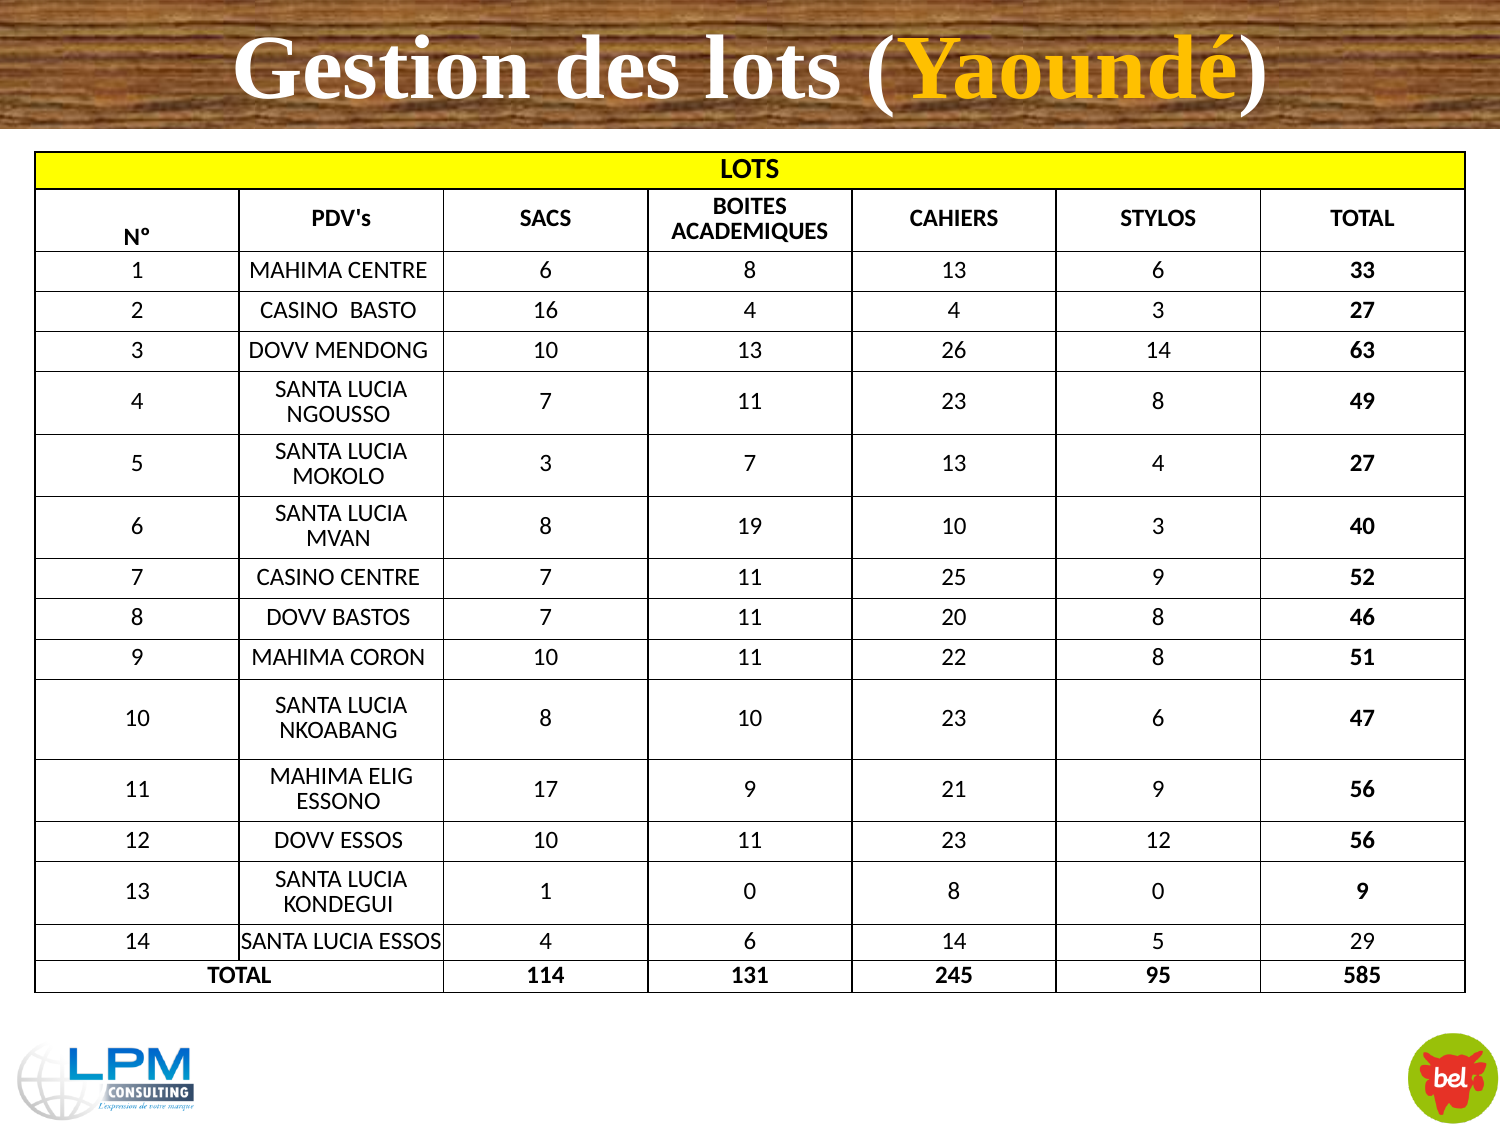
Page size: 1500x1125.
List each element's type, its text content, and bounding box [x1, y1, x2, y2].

table_cell 8 [444, 497, 647, 558]
table_cell 21 [853, 760, 1055, 821]
table_cell 7 [36, 559, 238, 598]
table_cell 11 [649, 372, 851, 434]
table_cell 7 [444, 372, 647, 434]
table_cell 6 [444, 252, 647, 291]
table_cell TOTAL [36, 961, 443, 992]
table_cell 4 [1057, 435, 1260, 496]
table_cell PDV's [240, 190, 443, 251]
table_cell 9 [1261, 862, 1464, 924]
table_cell 52 [1261, 559, 1464, 598]
table_cell SANTA LUCIA MOKOLO [240, 435, 443, 496]
table_cell Nº [36, 190, 238, 251]
table_cell 33 [1261, 252, 1464, 291]
table_cell 8 [649, 252, 851, 291]
table_cell 8 [444, 680, 647, 759]
table_cell TOTAL [1261, 190, 1464, 251]
table_cell 23 [853, 822, 1055, 861]
table_cell 131 [649, 961, 851, 992]
table_cell 14 [36, 925, 238, 960]
table_cell CASINO BASTO [240, 292, 443, 331]
table_cell 23 [853, 372, 1055, 434]
table_cell 6 [36, 497, 238, 558]
table_cell 9 [649, 760, 851, 821]
table_cell 0 [649, 862, 851, 924]
table_cell 9 [1057, 559, 1260, 598]
table_cell 10 [444, 332, 647, 371]
table_cell 22 [853, 640, 1055, 679]
table_cell 95 [1057, 961, 1260, 992]
table_cell MAHIMA CORON [240, 640, 443, 679]
picture [0, 1030, 215, 1125]
table_cell 47 [1261, 680, 1464, 759]
table_cell 63 [1261, 332, 1464, 371]
table_cell 10 [444, 822, 647, 861]
table_cell 12 [1057, 822, 1260, 861]
table_cell 56 [1261, 760, 1464, 821]
table_cell 8 [1057, 640, 1260, 679]
table_cell CAHIERS [853, 190, 1055, 251]
table_cell SANTA LUCIA NGOUSSO [240, 372, 443, 434]
table_cell 7 [649, 435, 851, 496]
table_cell 6 [1057, 252, 1260, 291]
table_cell 9 [36, 640, 238, 679]
table_cell 114 [444, 961, 647, 992]
table_cell 27 [1261, 292, 1464, 331]
table_cell 3 [444, 435, 647, 496]
table_cell 11 [649, 599, 851, 639]
table_cell SANTA LUCIA NKOABANG [240, 680, 443, 759]
table_cell 1 [36, 252, 238, 291]
table_cell 8 [1057, 599, 1260, 639]
table_cell 4 [649, 292, 851, 331]
table_cell 11 [649, 822, 851, 861]
table_cell DOVV BASTOS [240, 599, 443, 639]
table_cell 8 [36, 599, 238, 639]
table_cell SANTA LUCIA MVAN [240, 497, 443, 558]
table_cell SACS [444, 190, 647, 251]
table_cell 12 [36, 822, 238, 861]
table_cell 23 [853, 680, 1055, 759]
table_cell 10 [649, 680, 851, 759]
table_cell 11 [36, 760, 238, 821]
table_cell 8 [853, 862, 1055, 924]
table_cell 40 [1261, 497, 1464, 558]
table_cell 6 [1057, 680, 1260, 759]
table_cell 5 [1057, 925, 1260, 960]
table_cell STYLOS [1057, 190, 1260, 251]
table_cell MAHIMA CENTRE [240, 252, 443, 291]
table_cell 8 [1057, 372, 1260, 434]
table_cell 14 [853, 925, 1055, 960]
table_cell 10 [853, 497, 1055, 558]
table_cell 56 [1261, 822, 1464, 861]
table_cell 26 [853, 332, 1055, 371]
table_cell 27 [1261, 435, 1464, 496]
table_cell SANTA LUCIA KONDEGUI [240, 862, 443, 924]
table_cell 13 [853, 435, 1055, 496]
table_cell 2 [36, 292, 238, 331]
table_cell 3 [1057, 497, 1260, 558]
table_cell 49 [1261, 372, 1464, 434]
picture [1406, 1031, 1500, 1125]
table_cell 13 [36, 862, 238, 924]
table_cell 29 [1261, 925, 1464, 960]
table_cell 19 [649, 497, 851, 558]
table_cell 11 [649, 559, 851, 598]
table_cell 585 [1261, 961, 1464, 992]
table_cell 13 [649, 332, 851, 371]
table_cell SANTA LUCIA ESSOS [240, 925, 443, 960]
table_cell 25 [853, 559, 1055, 598]
table_cell 7 [444, 599, 647, 639]
table_cell 4 [36, 372, 238, 434]
table_cell 10 [444, 640, 647, 679]
table_cell 5 [36, 435, 238, 496]
table_cell 17 [444, 760, 647, 821]
table_cell CASINO CENTRE [240, 559, 443, 598]
table_cell DOVV MENDONG [240, 332, 443, 371]
table_cell BOITES ACADEMIQUES [649, 190, 851, 251]
table_cell 3 [1057, 292, 1260, 331]
table_header LOTS [36, 153, 1464, 188]
table_cell 13 [853, 252, 1055, 291]
table_cell 20 [853, 599, 1055, 639]
table_cell 1 [444, 862, 647, 924]
table_cell 16 [444, 292, 647, 331]
table_cell 6 [649, 925, 851, 960]
table_cell DOVV ESSOS [240, 822, 443, 861]
table_cell 14 [1057, 332, 1260, 371]
table_cell 7 [444, 559, 647, 598]
table_cell 51 [1261, 640, 1464, 679]
table_cell 46 [1261, 599, 1464, 639]
table_cell 0 [1057, 862, 1260, 924]
table_cell 11 [649, 640, 851, 679]
table_cell MAHIMA ELIG ESSONO [240, 760, 443, 821]
text_box Gestion des lots (Yaoundé) [0, 0, 1500, 125]
table_cell 245 [853, 961, 1055, 992]
table_cell 4 [444, 925, 647, 960]
table_cell 10 [36, 680, 238, 759]
text_box [0, 125, 1500, 131]
table_cell 9 [1057, 760, 1260, 821]
table_cell 4 [853, 292, 1055, 331]
table_cell 3 [36, 332, 238, 371]
